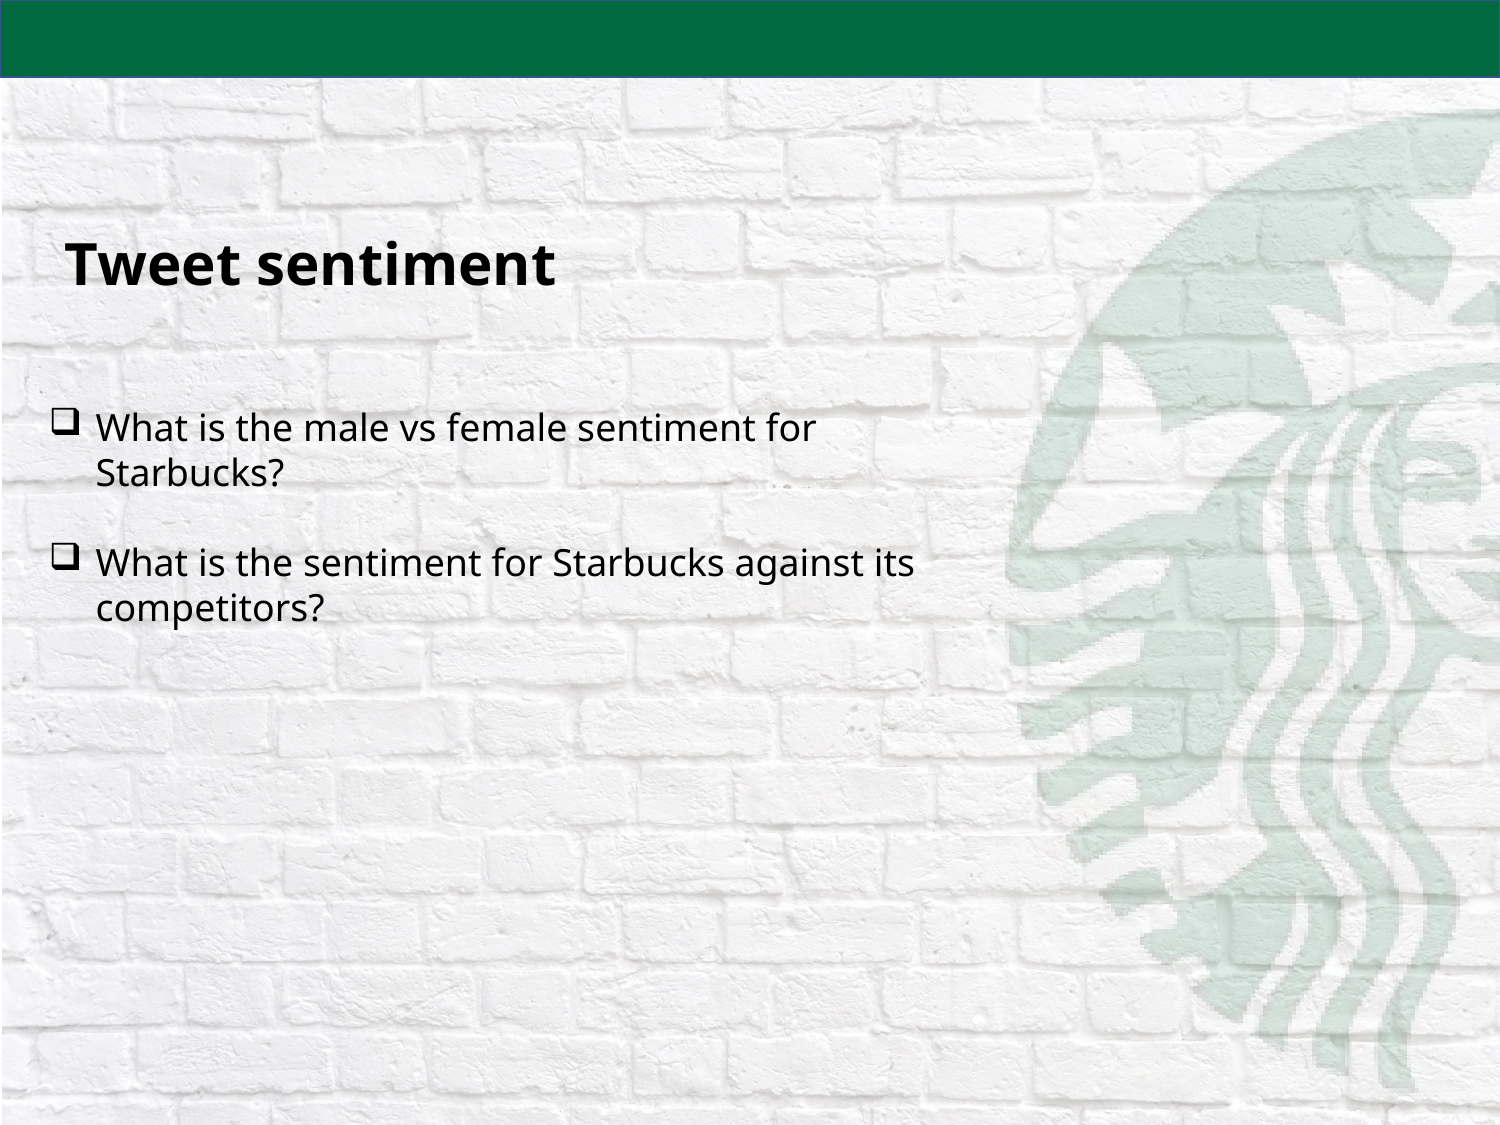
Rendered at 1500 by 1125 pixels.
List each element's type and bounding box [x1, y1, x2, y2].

text_box [0, 0, 1500, 78]
picture [1, 77, 1500, 1125]
